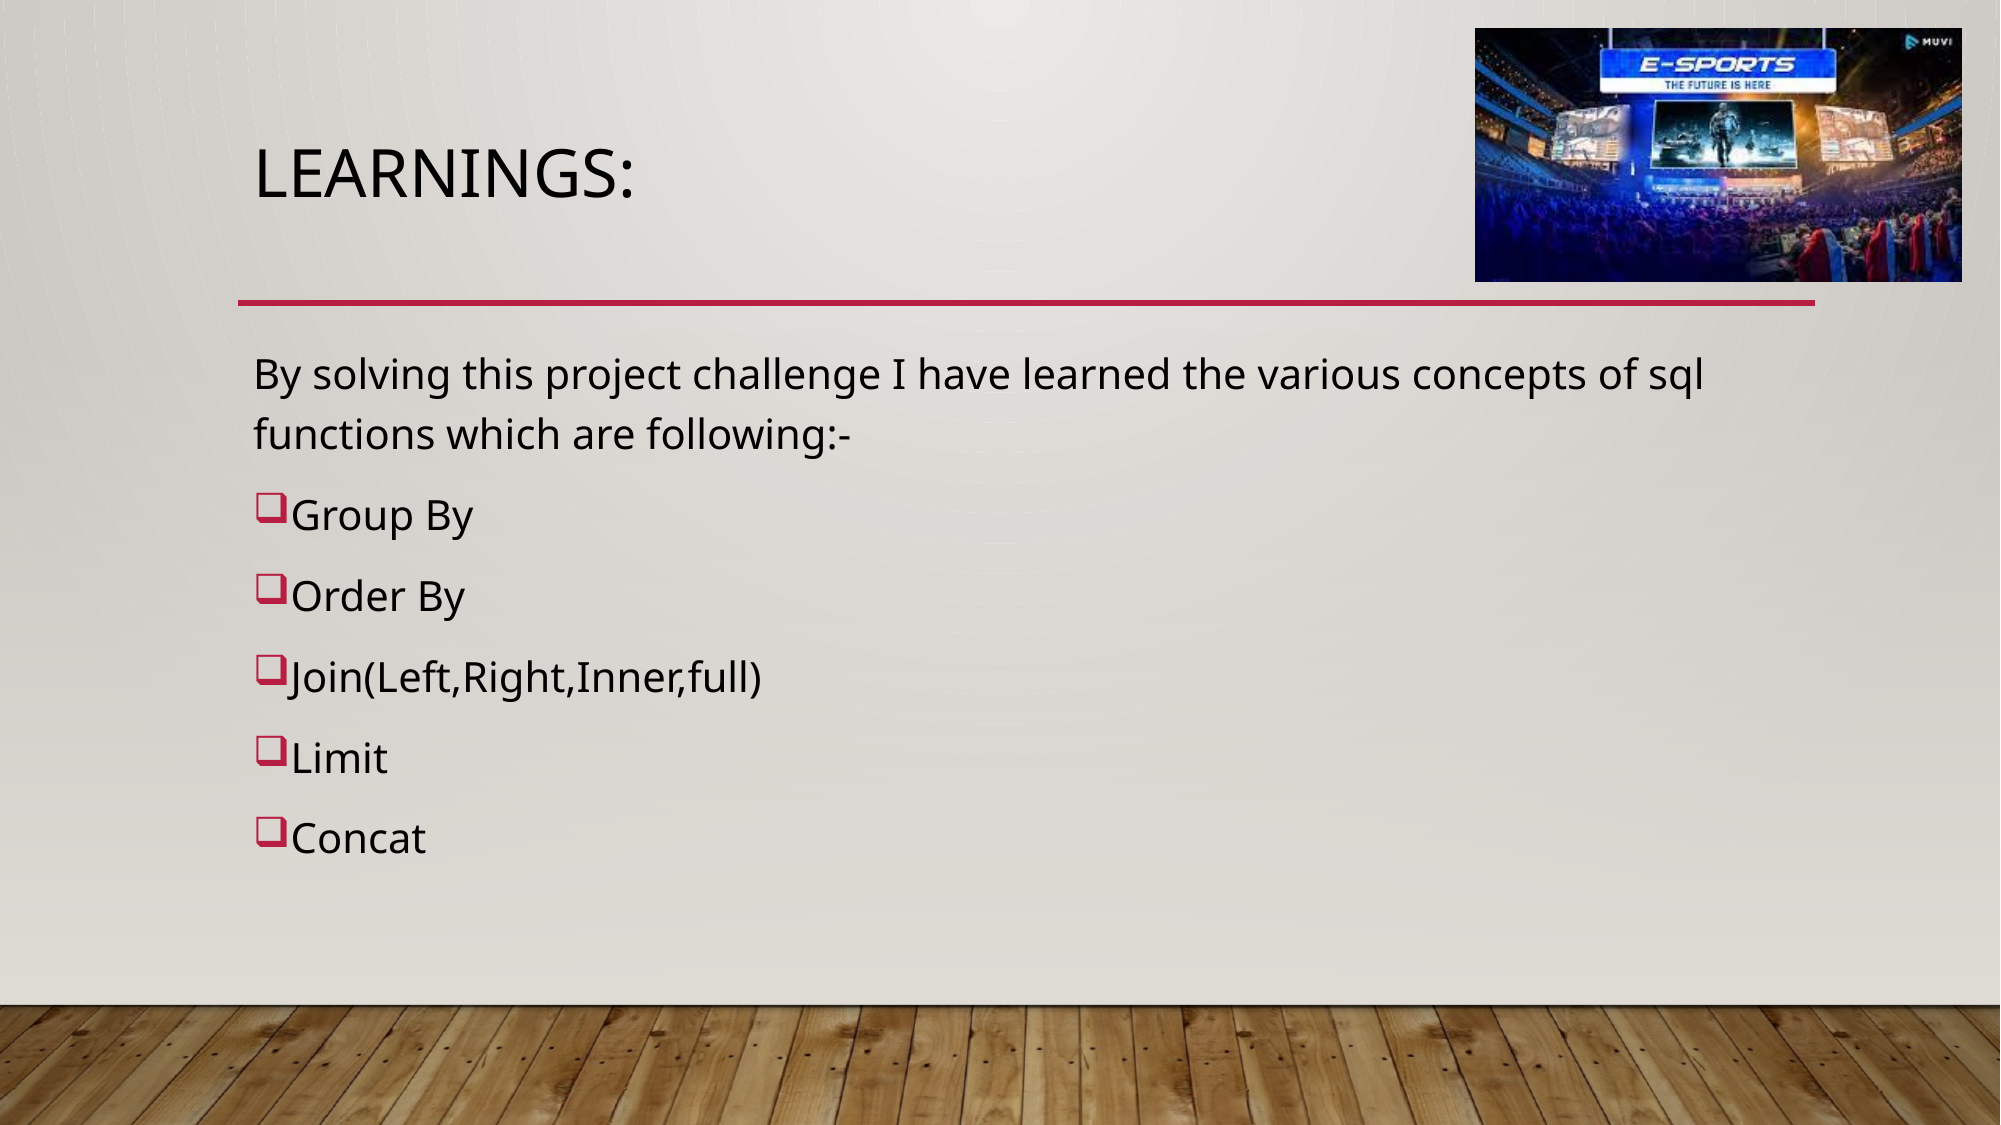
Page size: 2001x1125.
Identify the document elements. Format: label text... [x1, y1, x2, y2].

title Learnings: [238, 131, 1814, 305]
picture [1475, 28, 1962, 282]
list By solving this project challenge I have learned the various concepts of sql functions which are following:- Group By Order By Join(Left,Right,Inner,full) Limit Concat [238, 330, 1814, 897]
picture [0, 1005, 2000, 1125]
